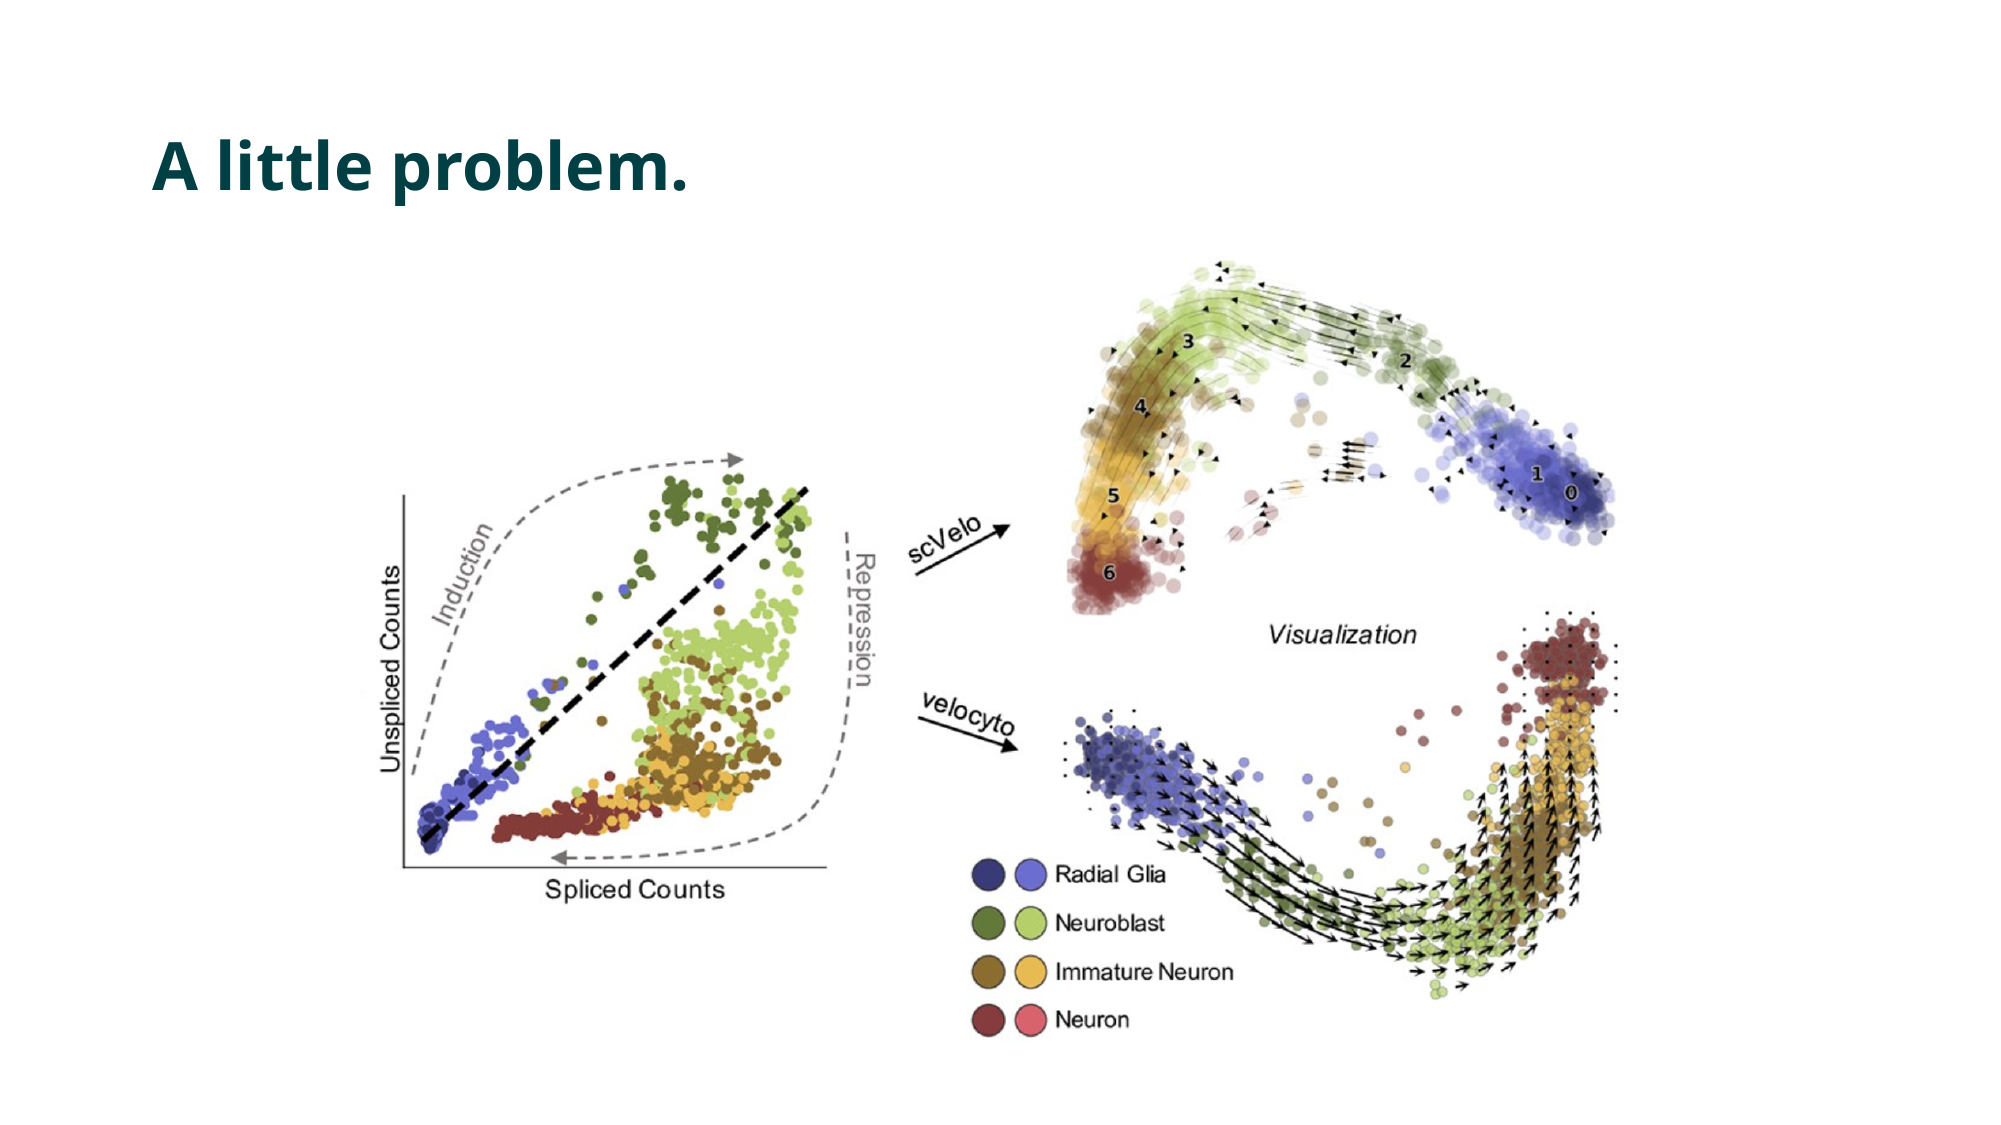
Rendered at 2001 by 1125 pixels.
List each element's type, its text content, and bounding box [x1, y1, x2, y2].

picture [360, 215, 1640, 1056]
title A little problem. [137, 59, 1863, 278]
